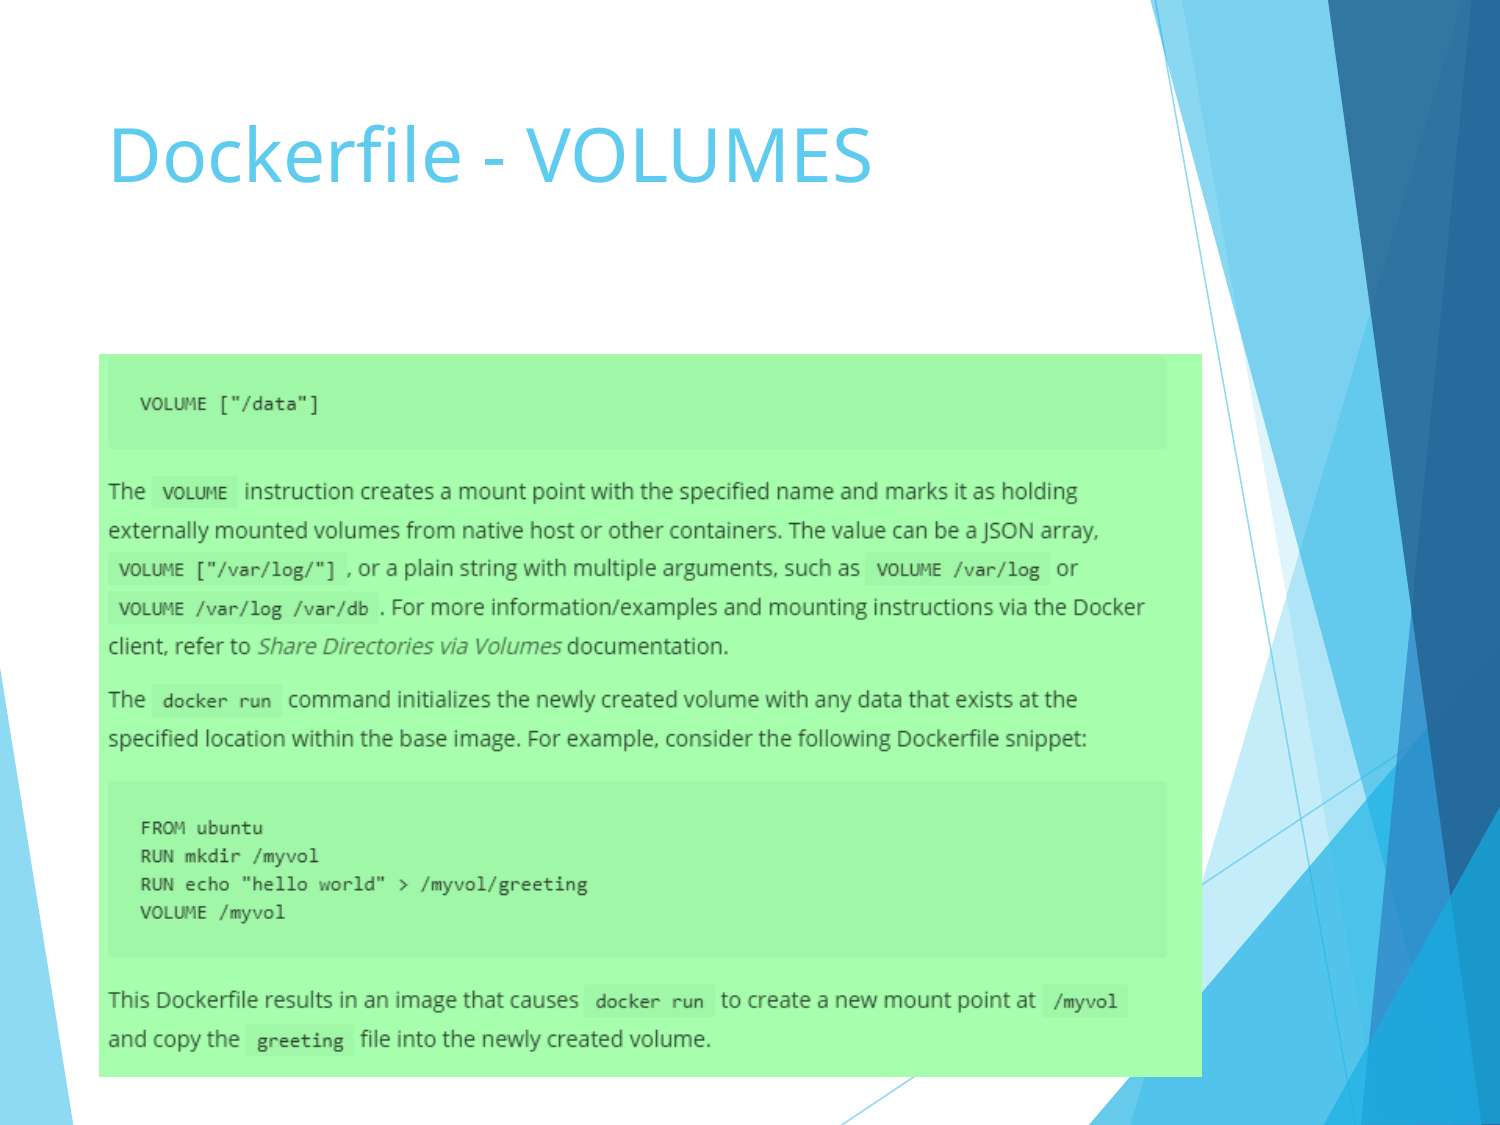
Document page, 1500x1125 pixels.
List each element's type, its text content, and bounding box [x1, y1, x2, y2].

title Dockerfile - VOLUMES [99, 99, 1142, 318]
picture [99, 354, 1202, 1077]
